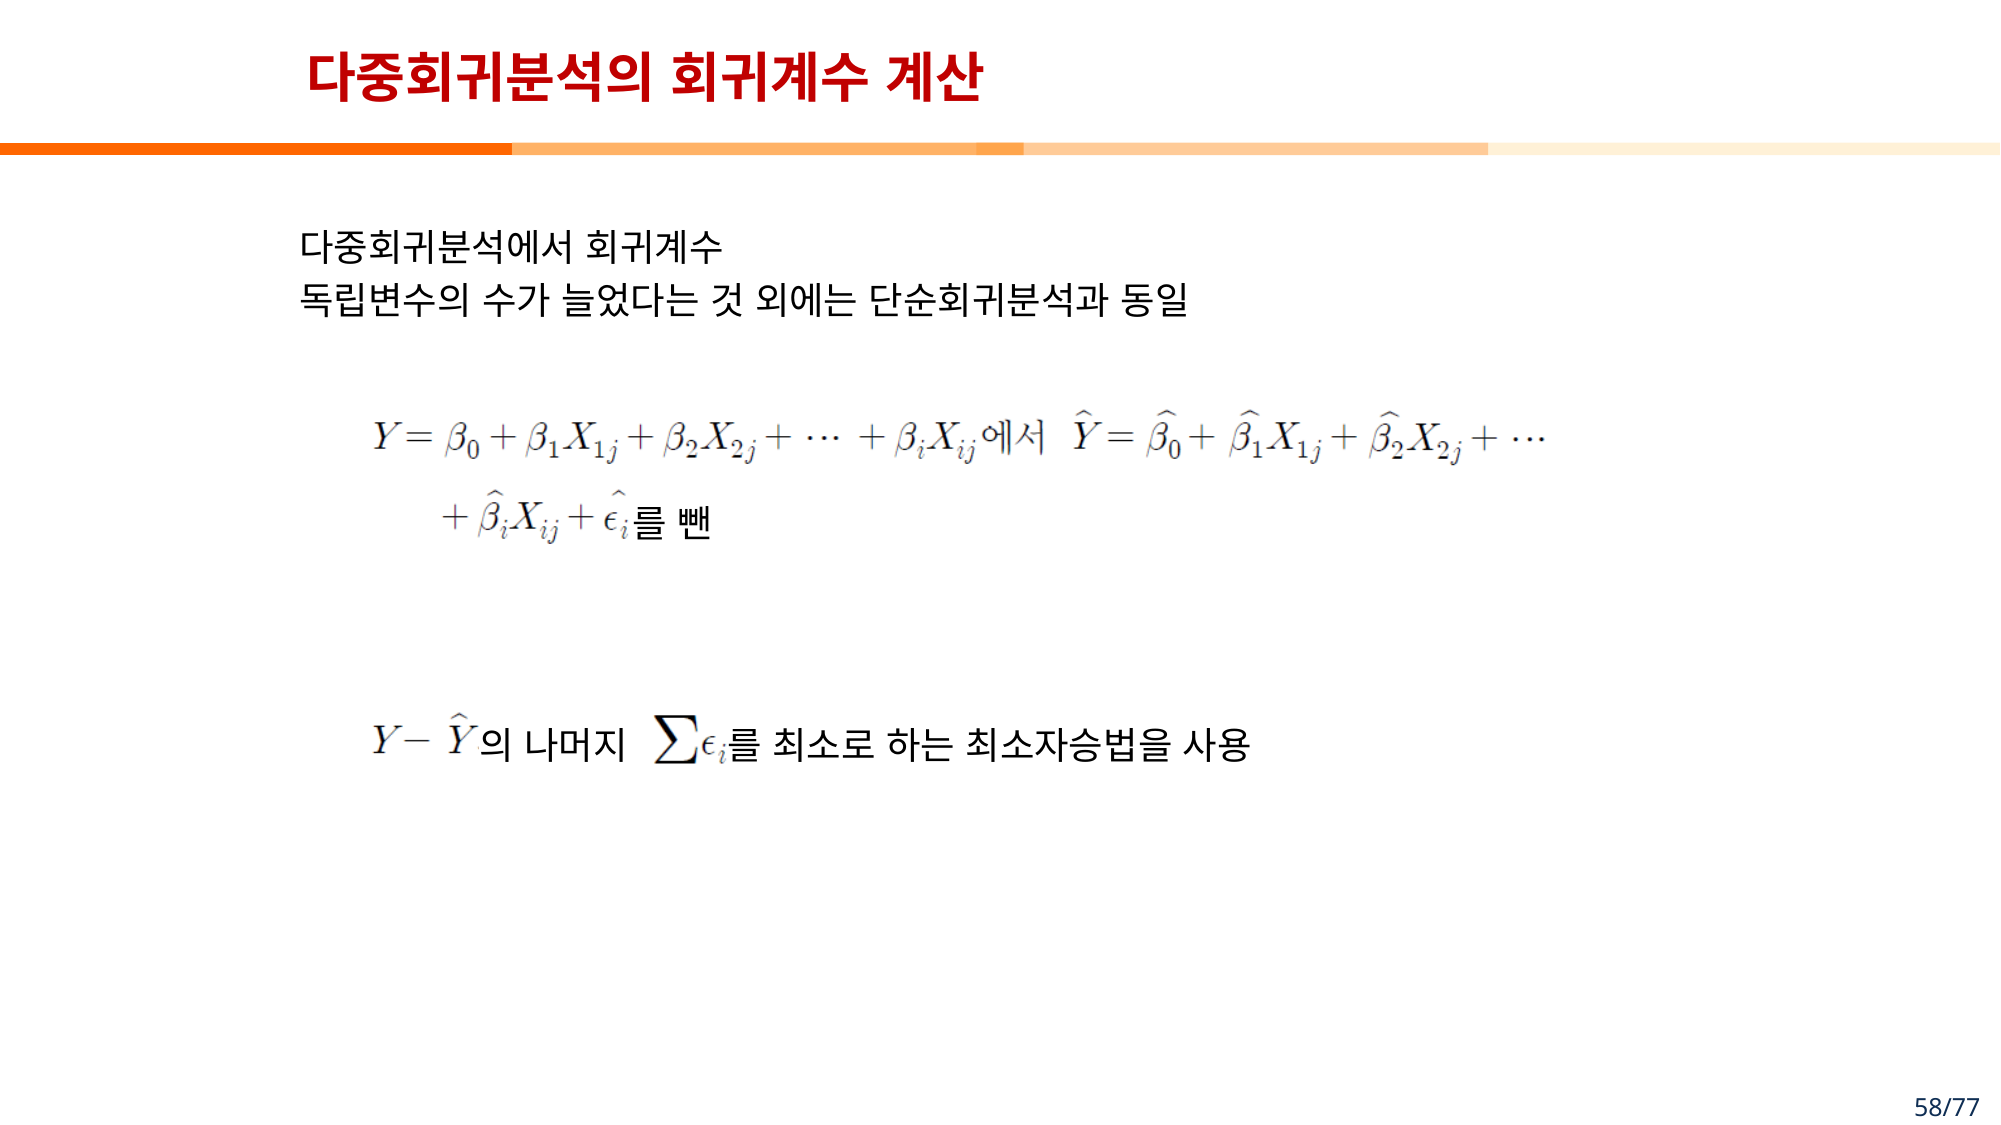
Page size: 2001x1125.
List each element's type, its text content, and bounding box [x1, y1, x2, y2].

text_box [363, 406, 1556, 552]
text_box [361, 702, 1322, 764]
title 다중회귀분석의 회귀계수 계산 [291, 31, 1532, 122]
